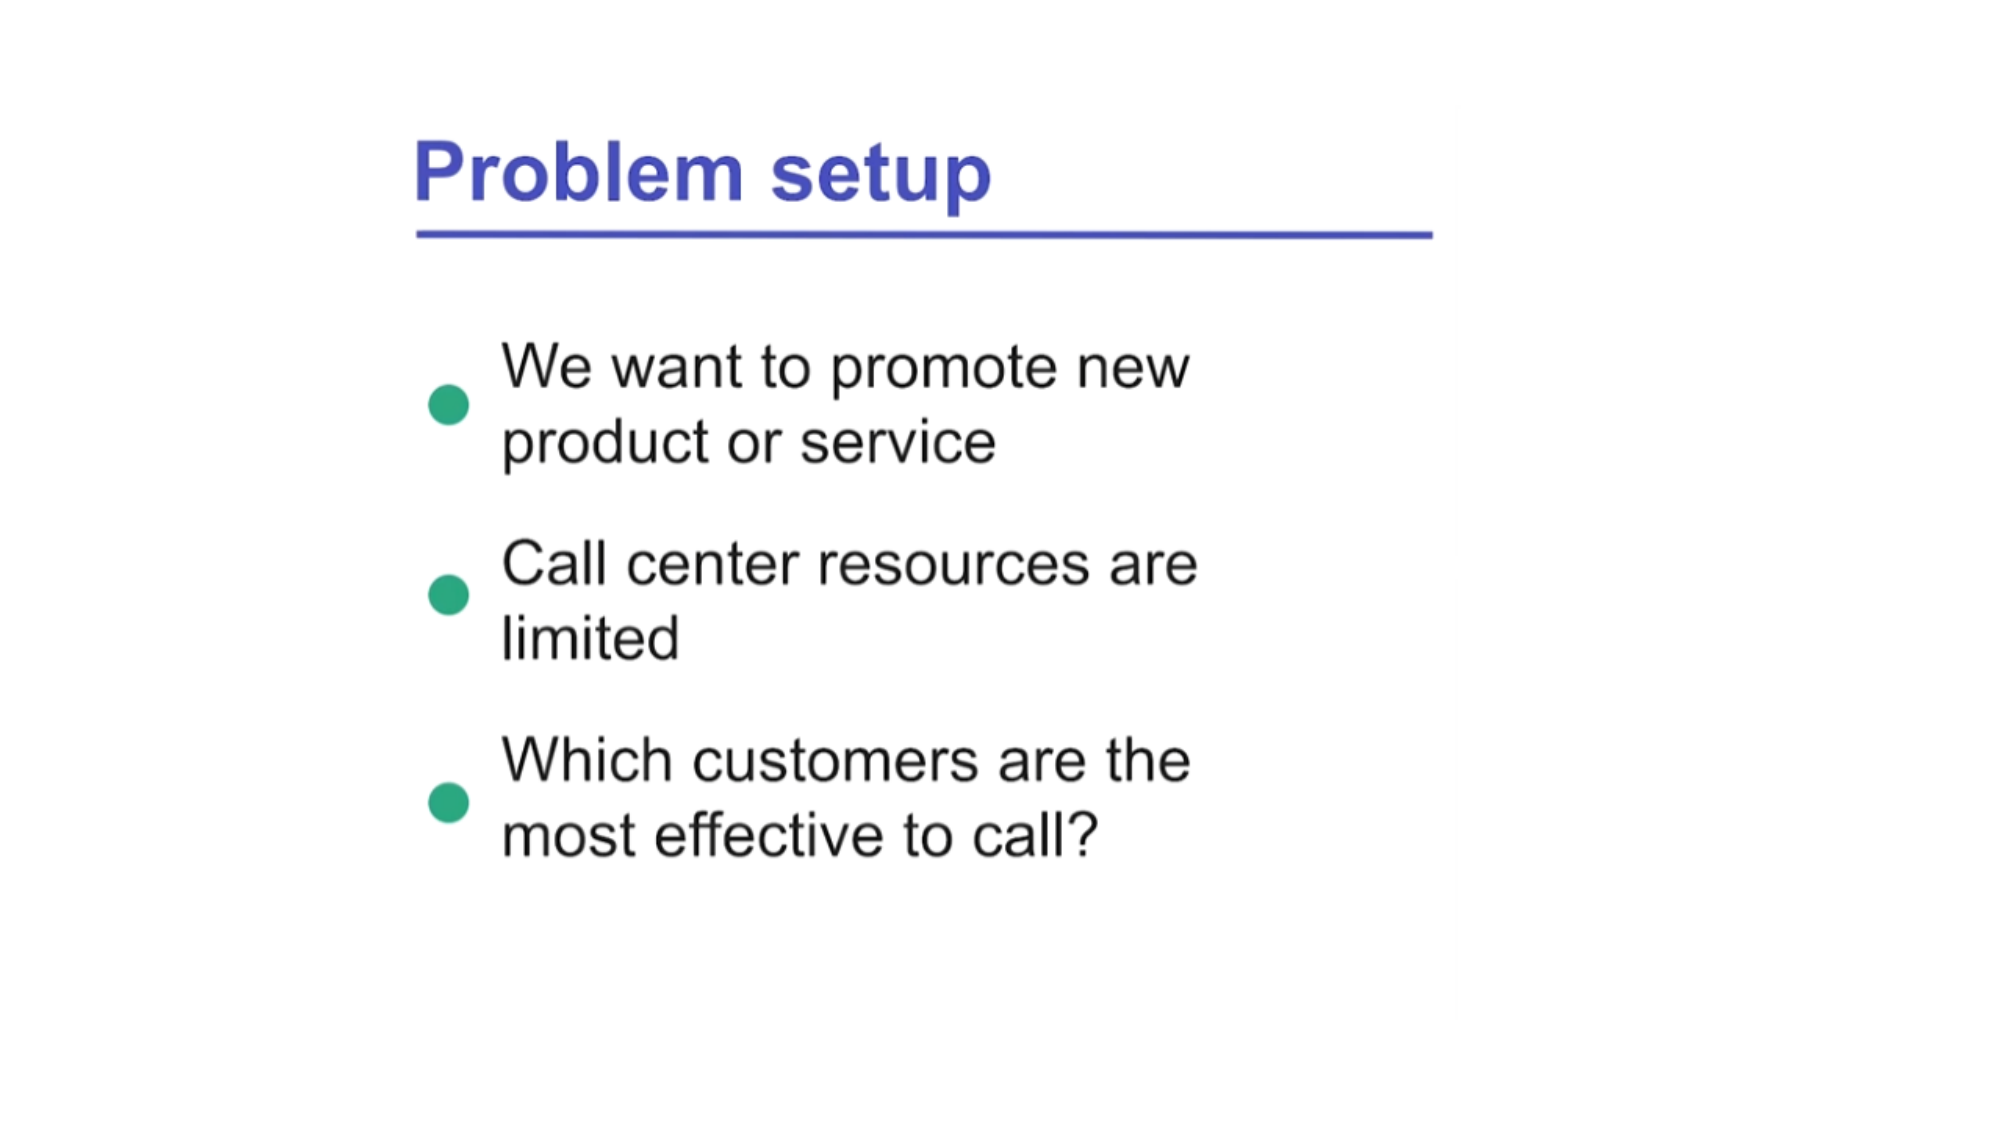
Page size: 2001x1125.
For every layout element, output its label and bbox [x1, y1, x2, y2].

picture [389, 105, 1464, 1020]
